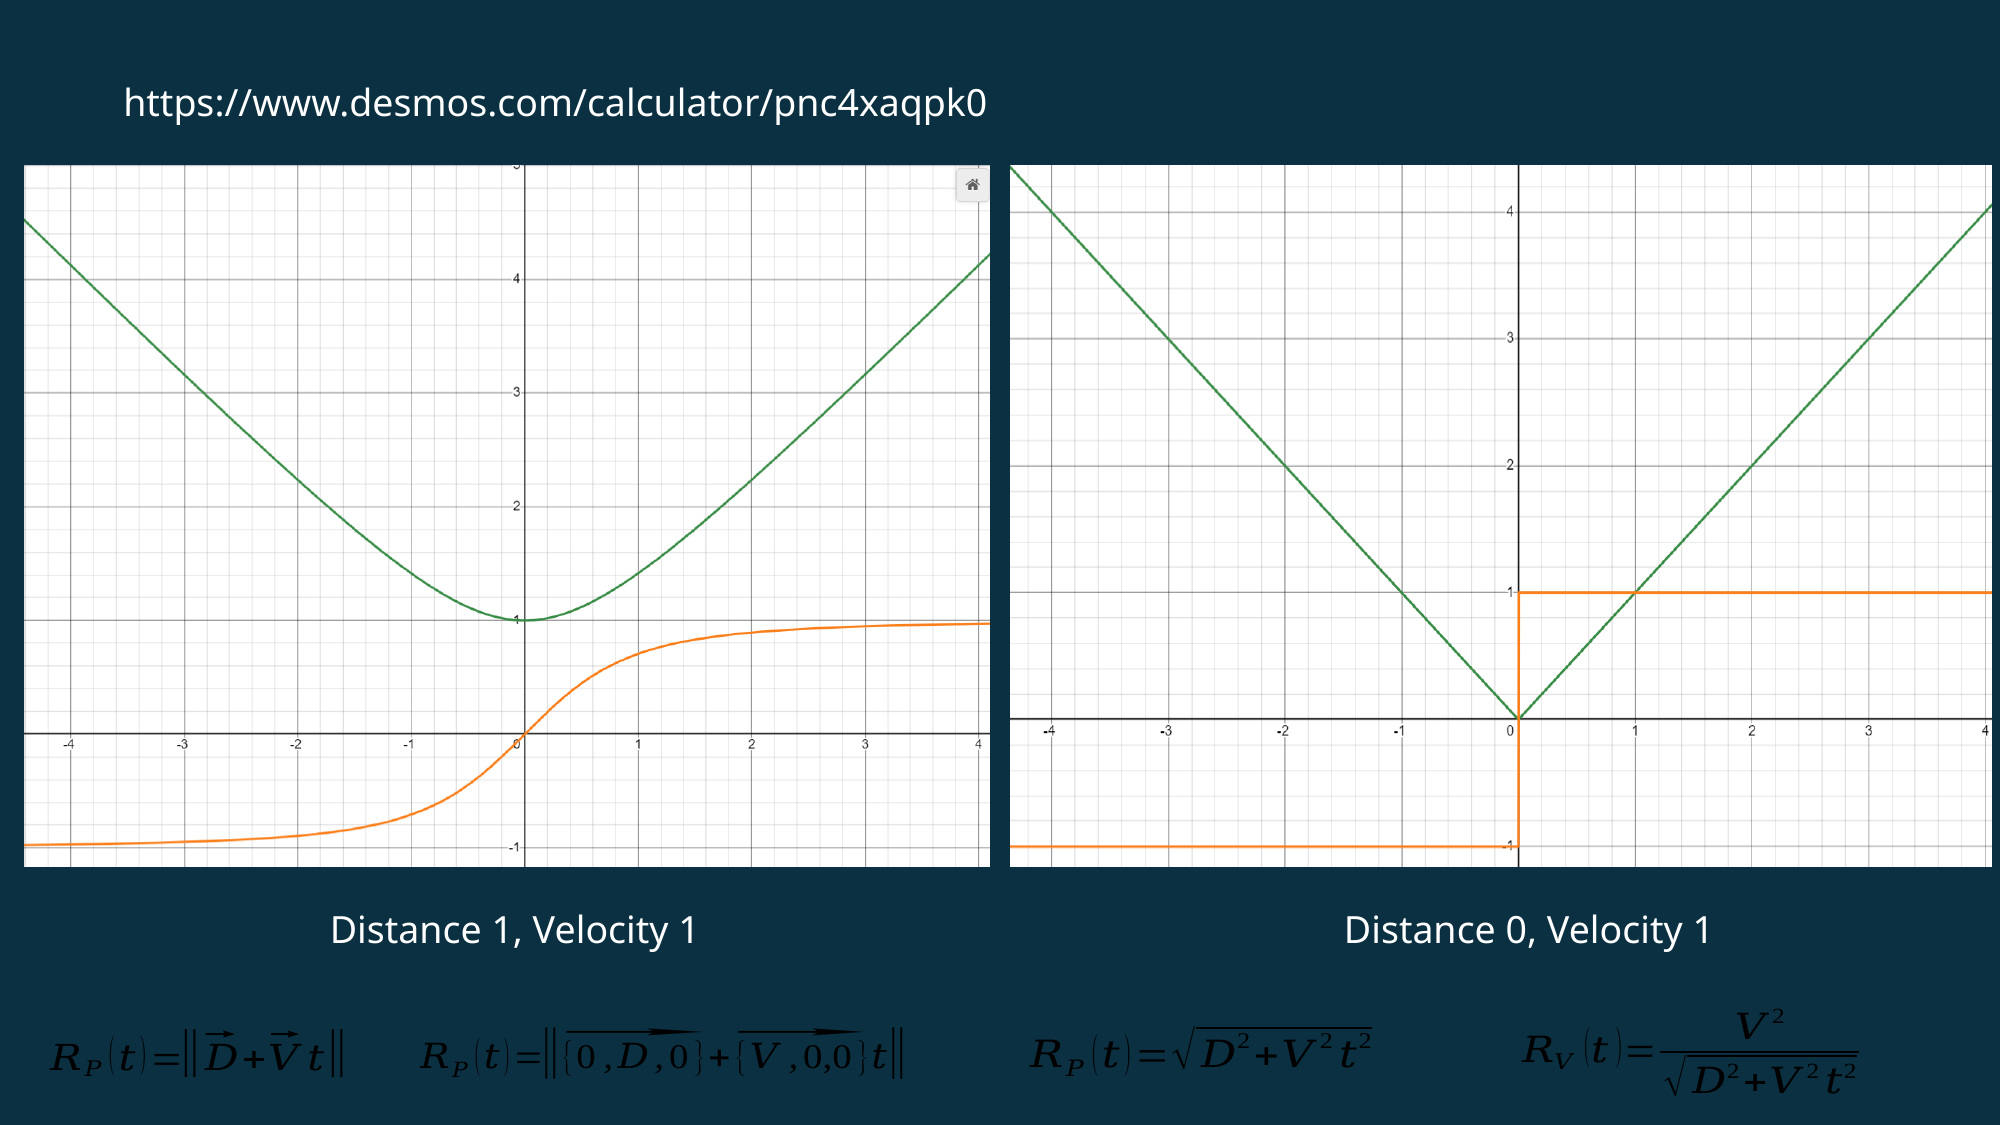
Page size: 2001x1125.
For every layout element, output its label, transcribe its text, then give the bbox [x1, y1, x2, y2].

text_box Distance 0, Velocity 1 [1329, 899, 1730, 959]
picture [23, 164, 990, 867]
text_box https://www.desmos.com/calculator/pnc4xaqpk0 [108, 71, 1003, 132]
picture [1010, 164, 1992, 868]
text_box Distance 1, Velocity 1 [315, 899, 716, 959]
